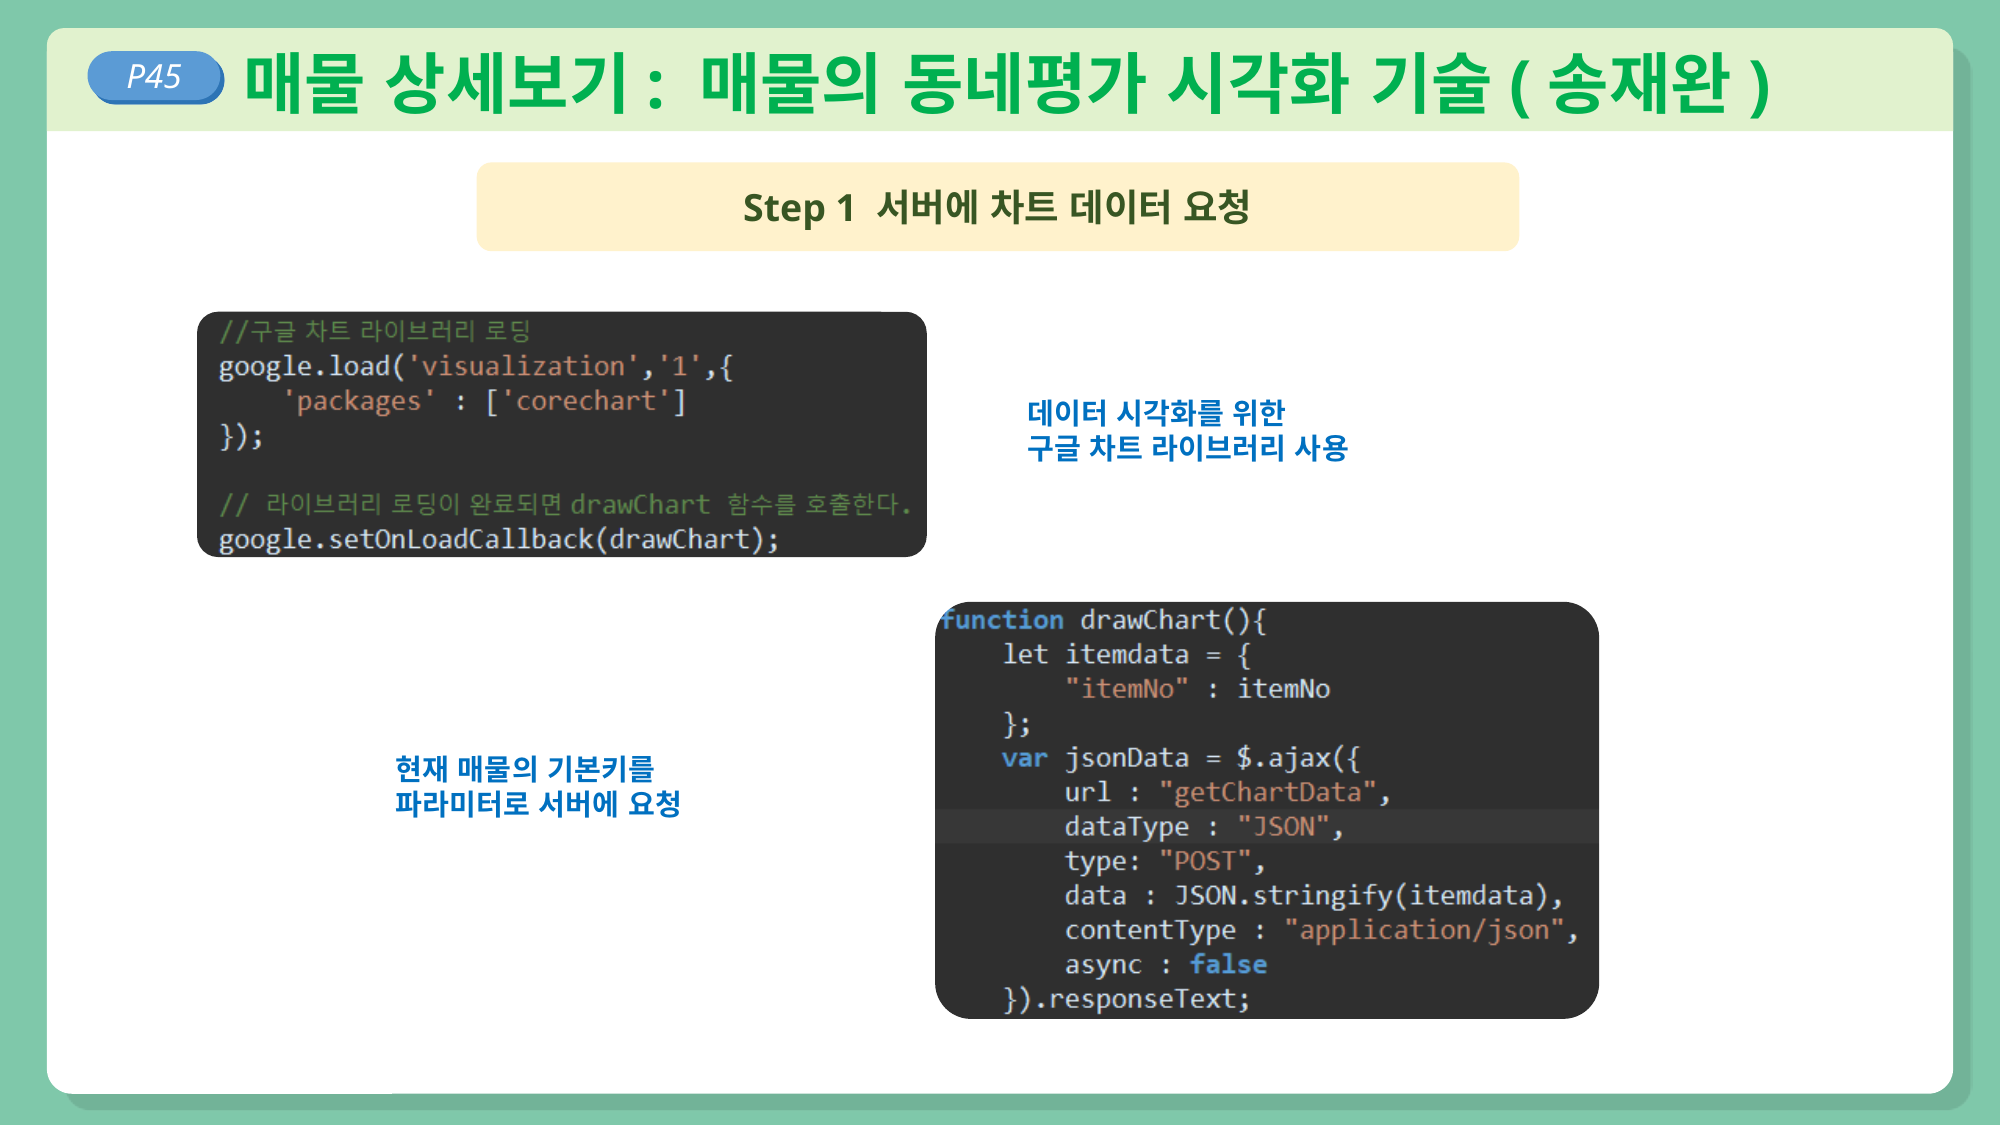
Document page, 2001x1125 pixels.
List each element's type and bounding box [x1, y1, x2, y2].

picture [197, 311, 927, 558]
picture [935, 601, 1600, 1019]
text_box [46, 28, 1954, 1094]
